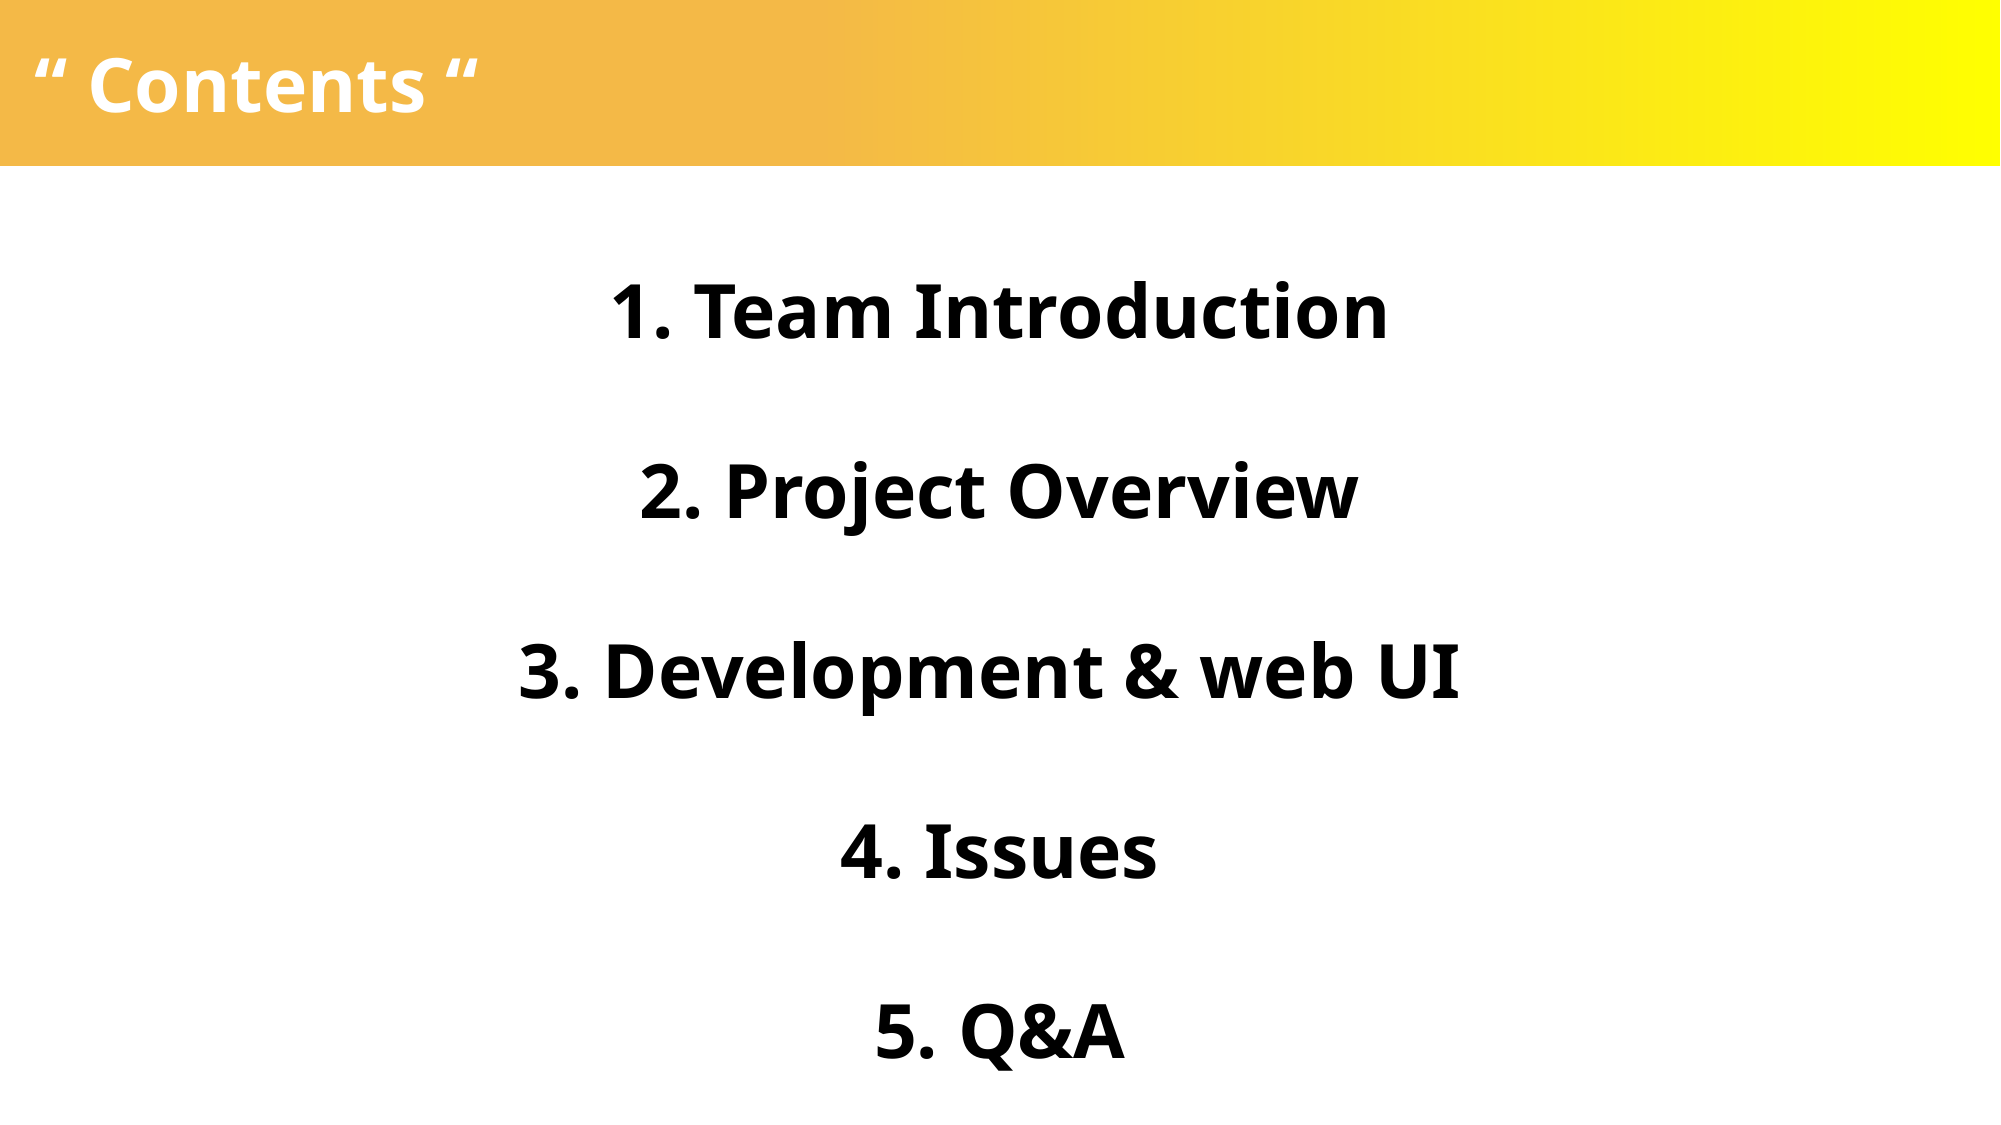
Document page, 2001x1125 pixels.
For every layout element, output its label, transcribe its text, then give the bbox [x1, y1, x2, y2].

text_box “ Contents “ [0, 0, 2000, 167]
text_box Team Introduction Project Overview Development & web UI Issues Q&A [282, 166, 1718, 1081]
